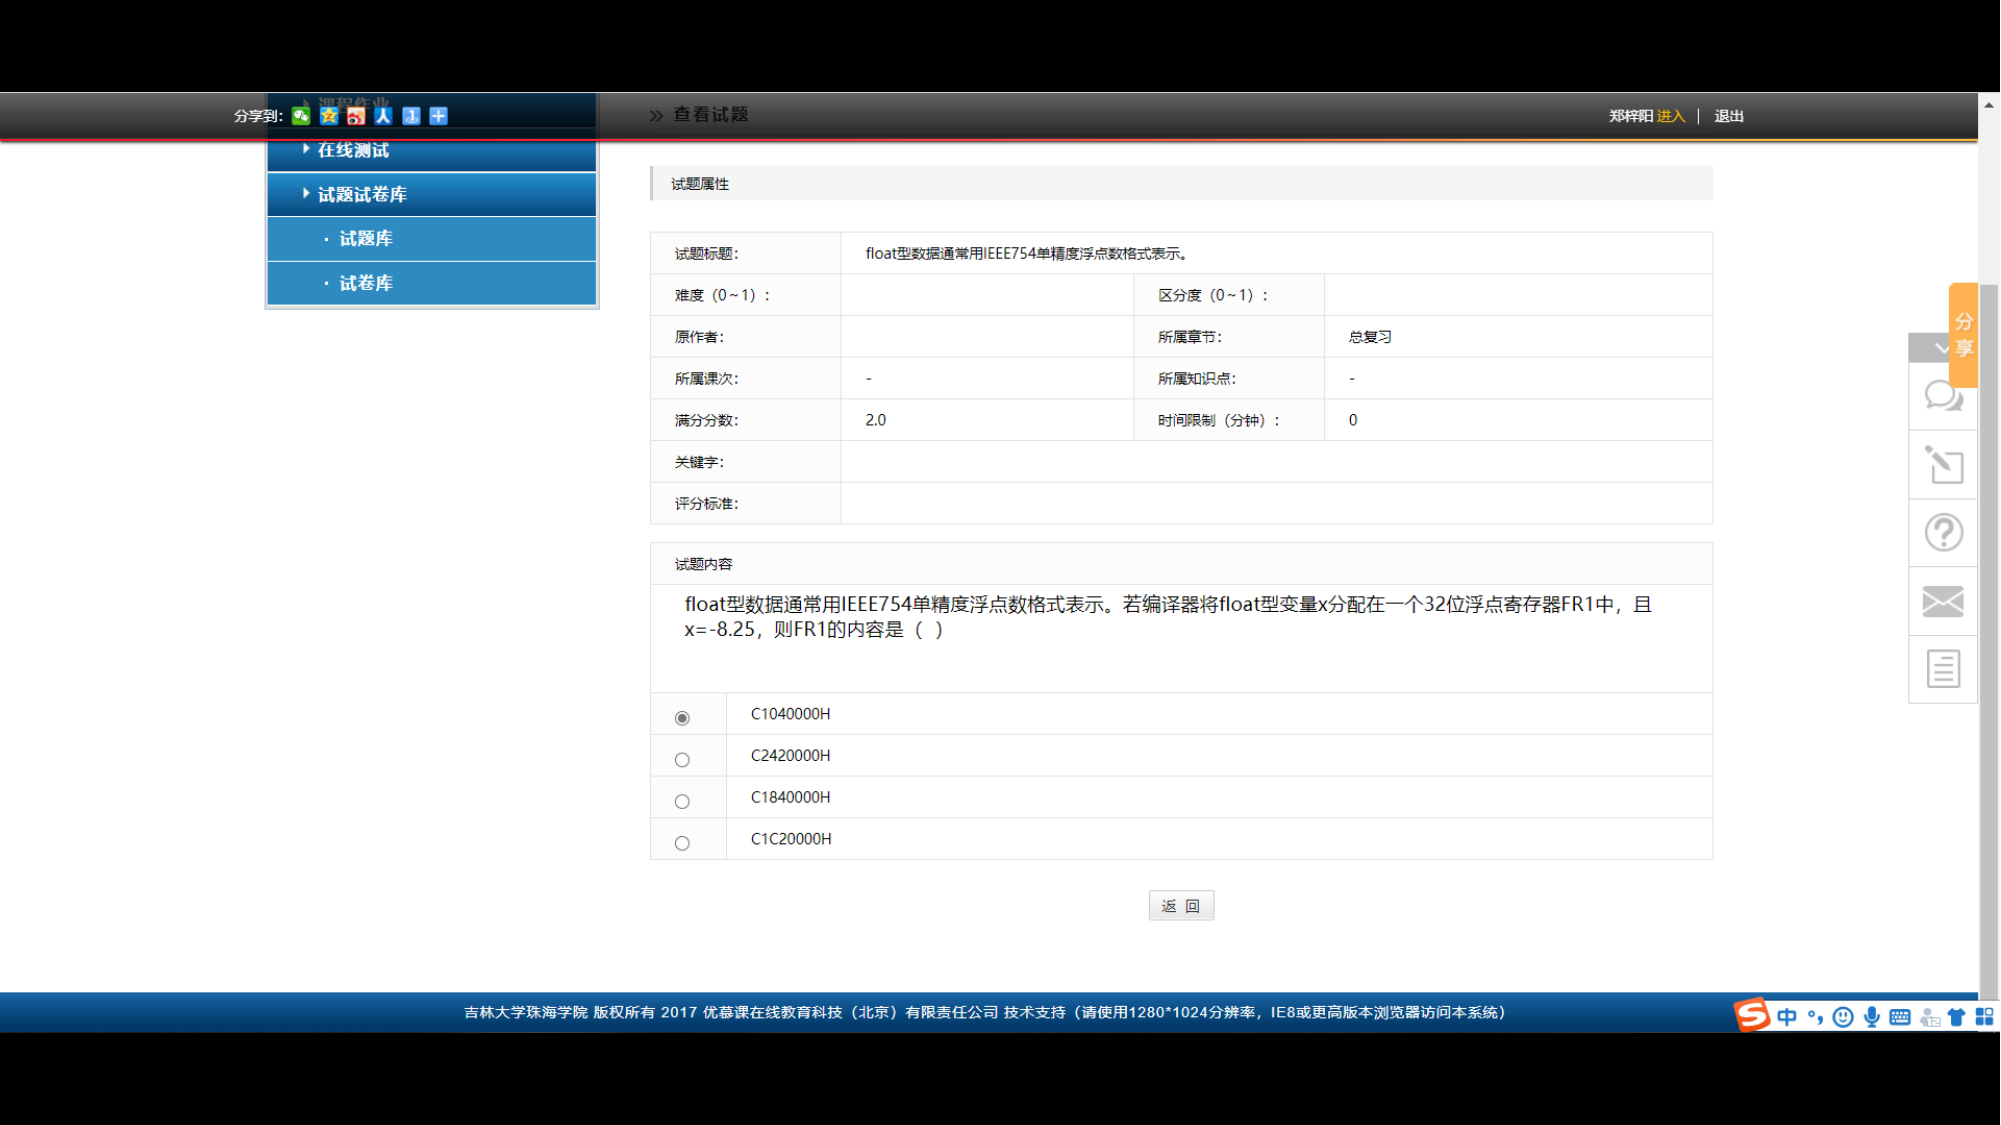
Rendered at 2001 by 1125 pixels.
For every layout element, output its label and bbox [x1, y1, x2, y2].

picture [0, 92, 2000, 1033]
